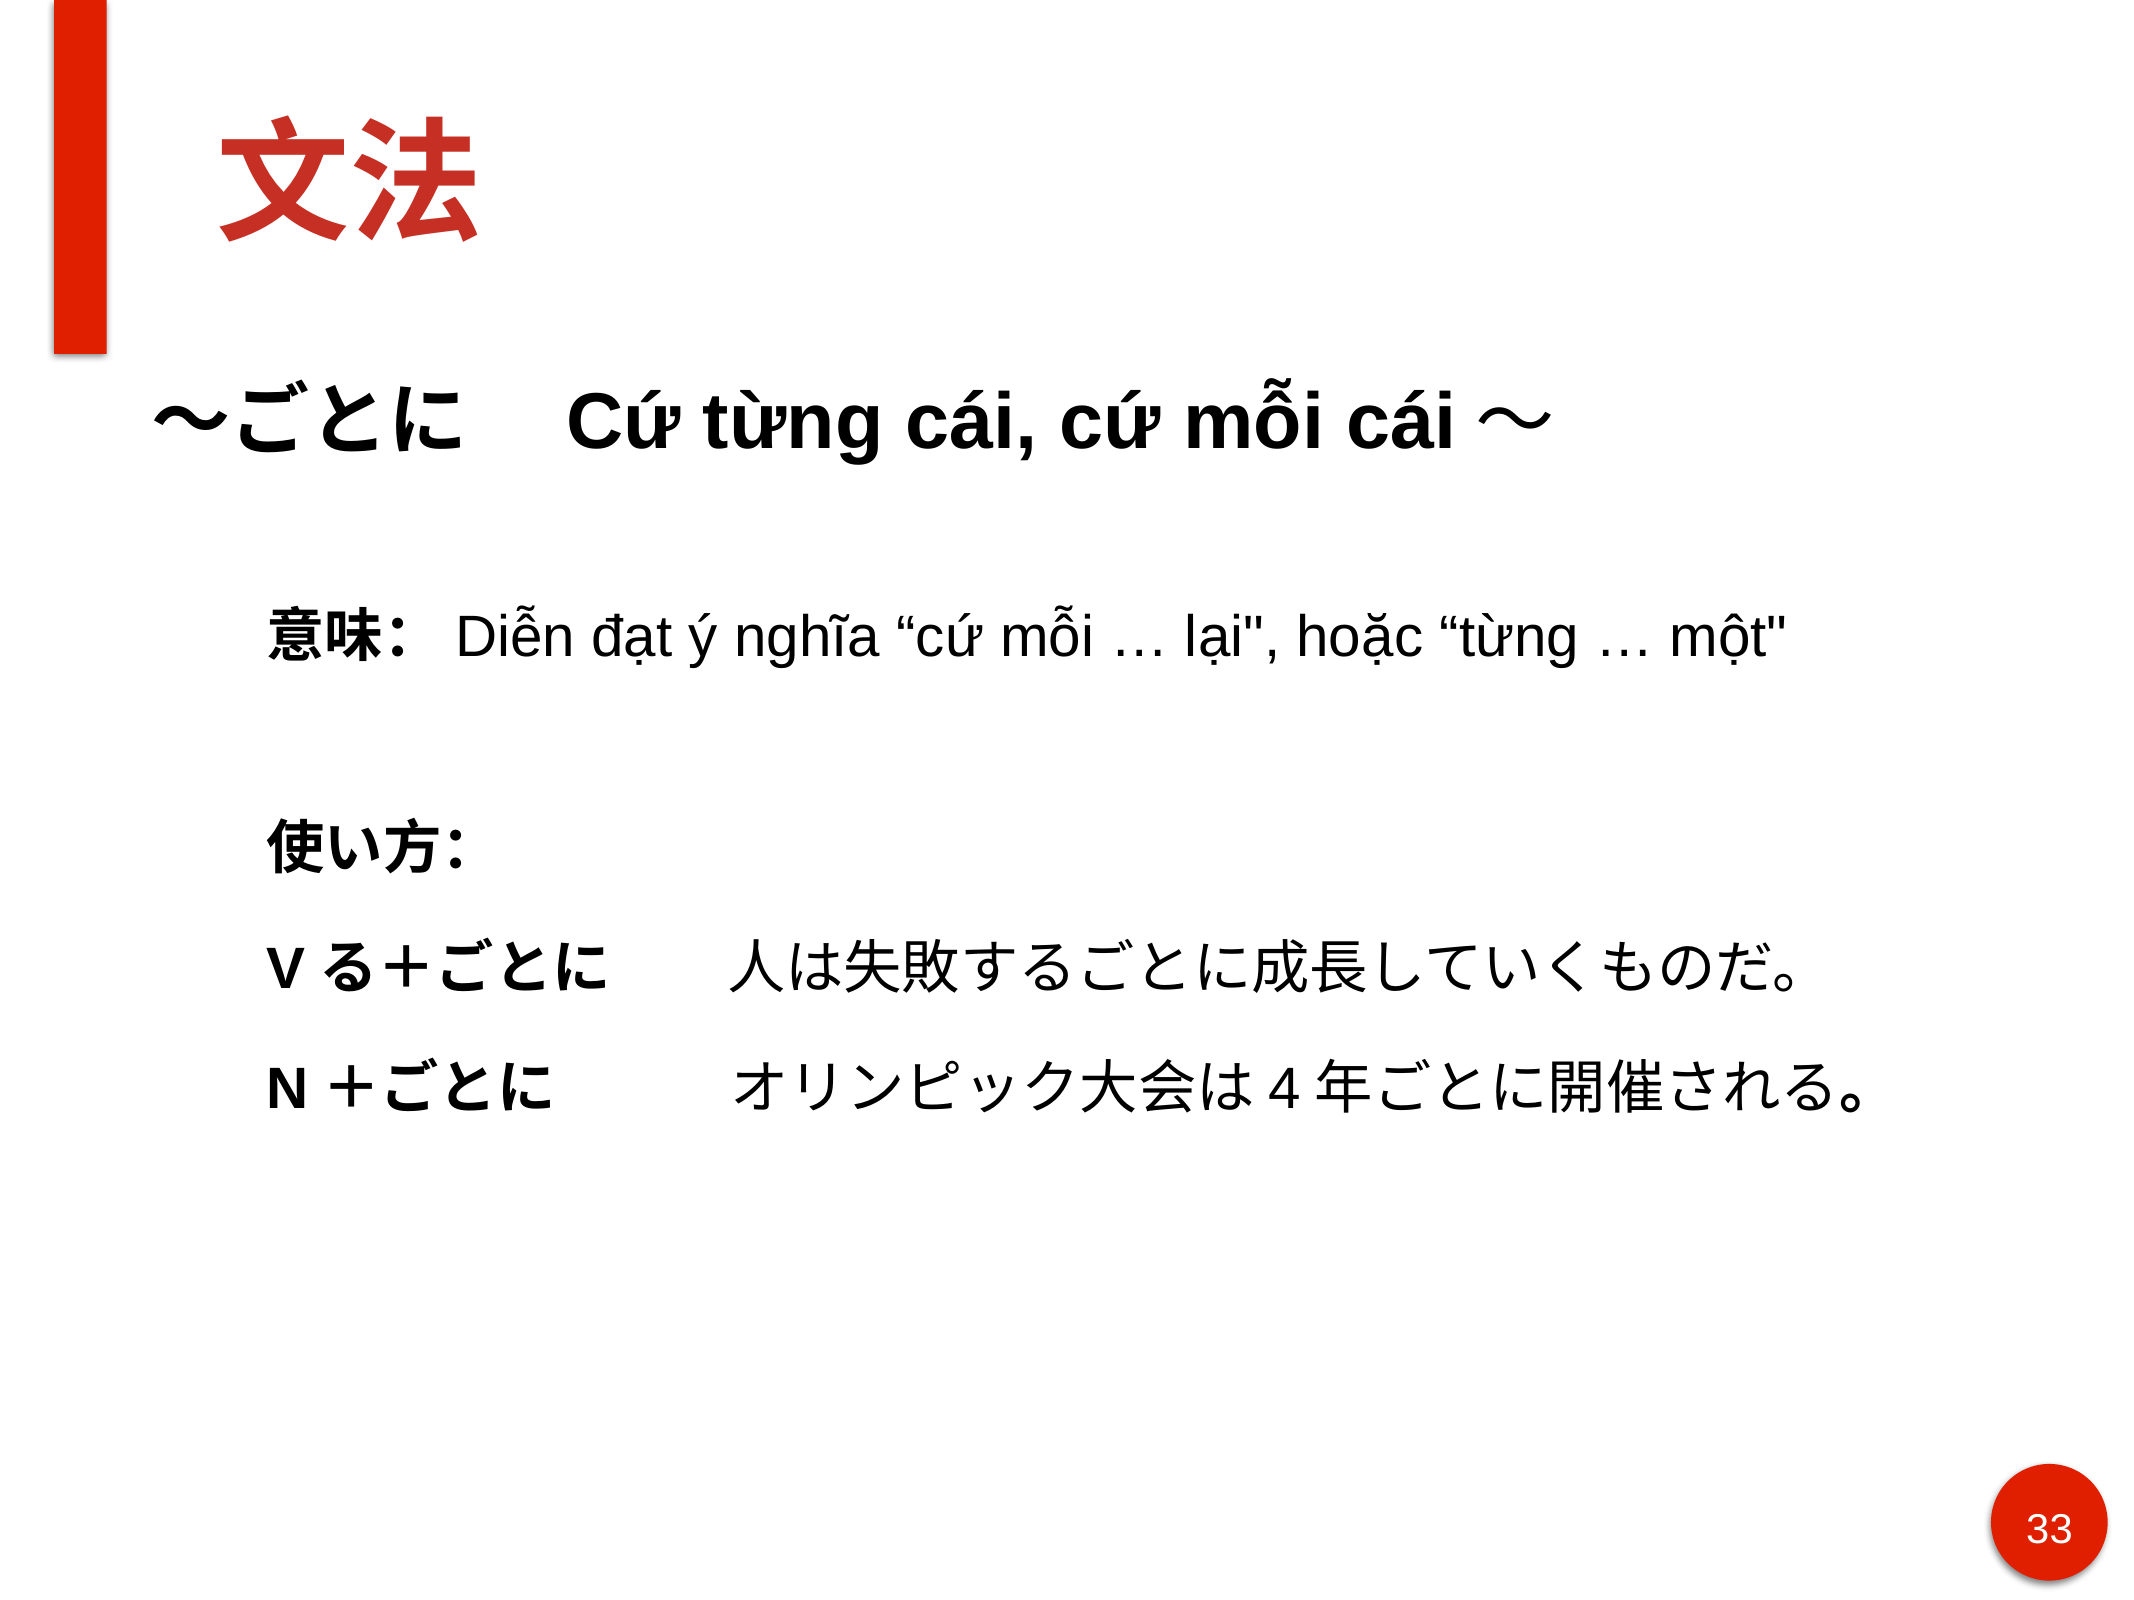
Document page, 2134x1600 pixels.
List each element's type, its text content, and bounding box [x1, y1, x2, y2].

slide_number 33 [2012, 1493, 2087, 1552]
text_box 使い方： Vる＋ごとに 人は失敗するごとに成長していくものだ。 N＋ごとに オリンピック大会は4年ごとに開催される。 [251, 795, 2074, 1136]
list 〜ごとに Cứ từng cái, cứ mỗi cái〜 [142, 361, 2087, 504]
text_box 意味：Diễn đạt ý nghĩa “cứ mỗi … lại", hoặc “từng … một" [251, 583, 1971, 684]
title 文法 [208, 11, 1927, 343]
